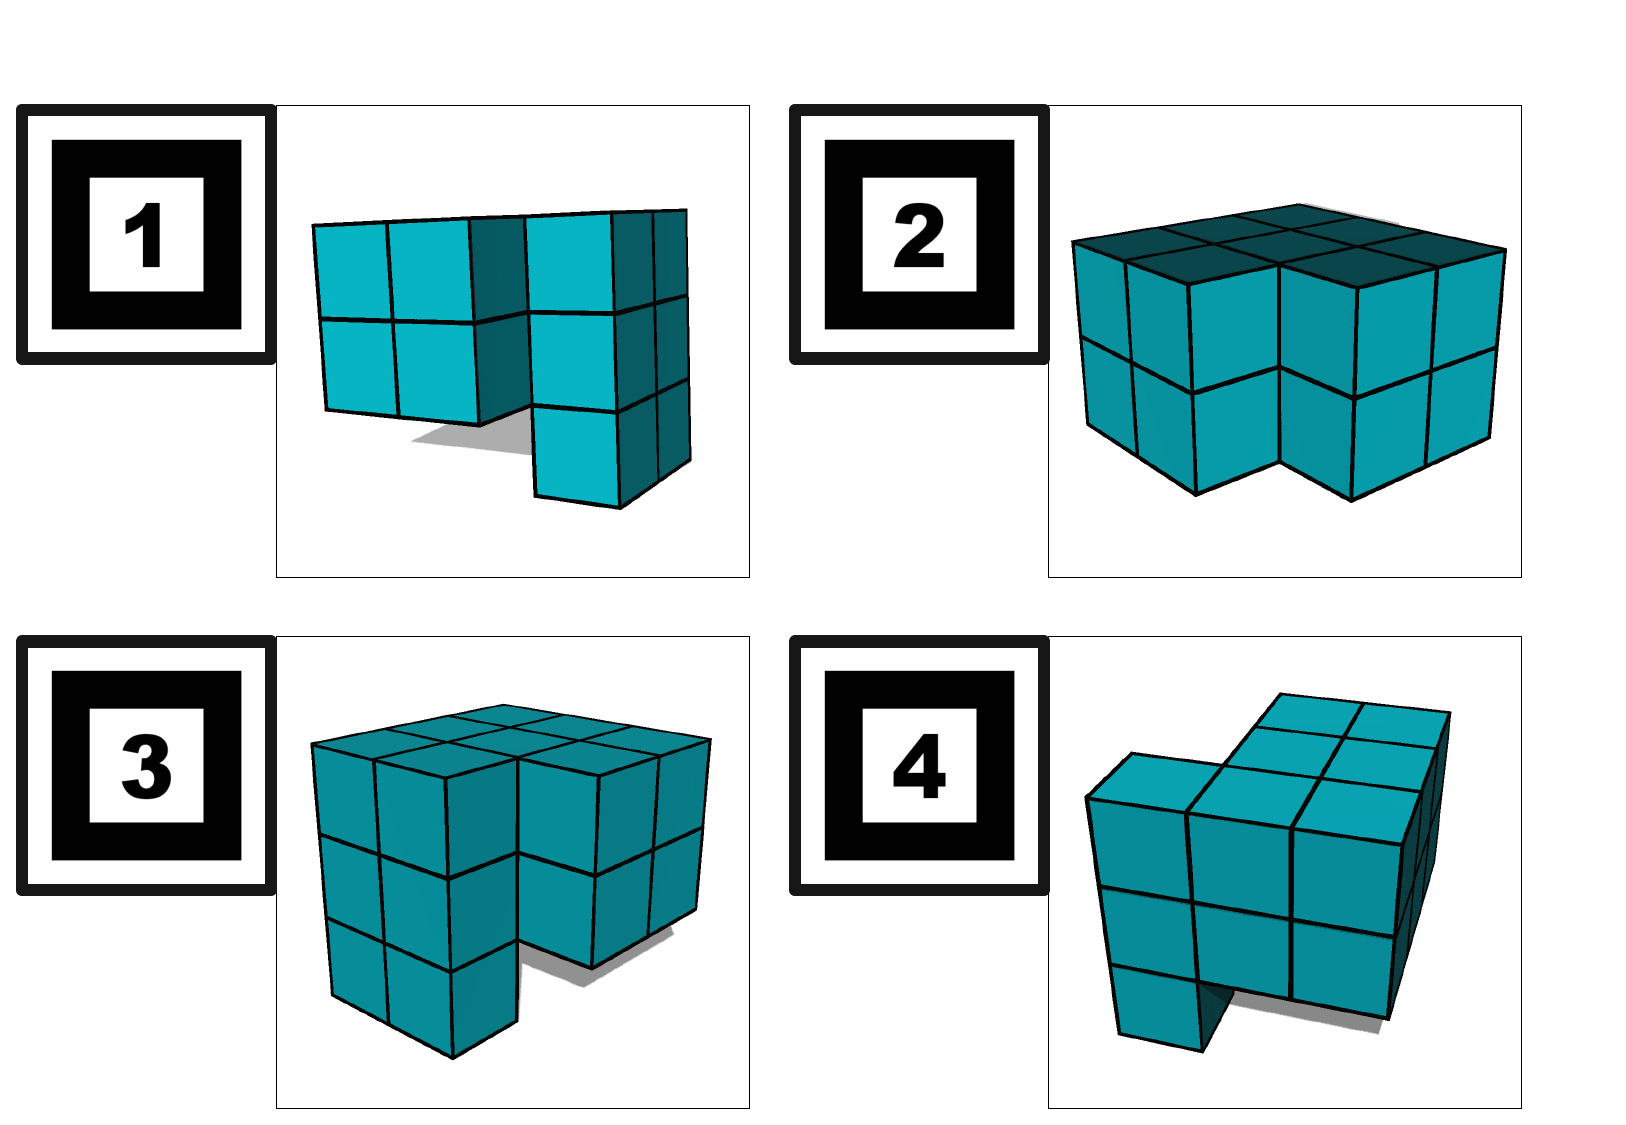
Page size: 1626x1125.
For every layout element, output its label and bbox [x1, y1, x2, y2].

picture [801, 647, 1038, 884]
picture [28, 116, 265, 353]
picture [1048, 636, 1522, 1109]
picture [276, 636, 750, 1109]
picture [28, 647, 265, 884]
picture [801, 116, 1038, 353]
picture [276, 105, 750, 578]
picture [1048, 105, 1522, 578]
